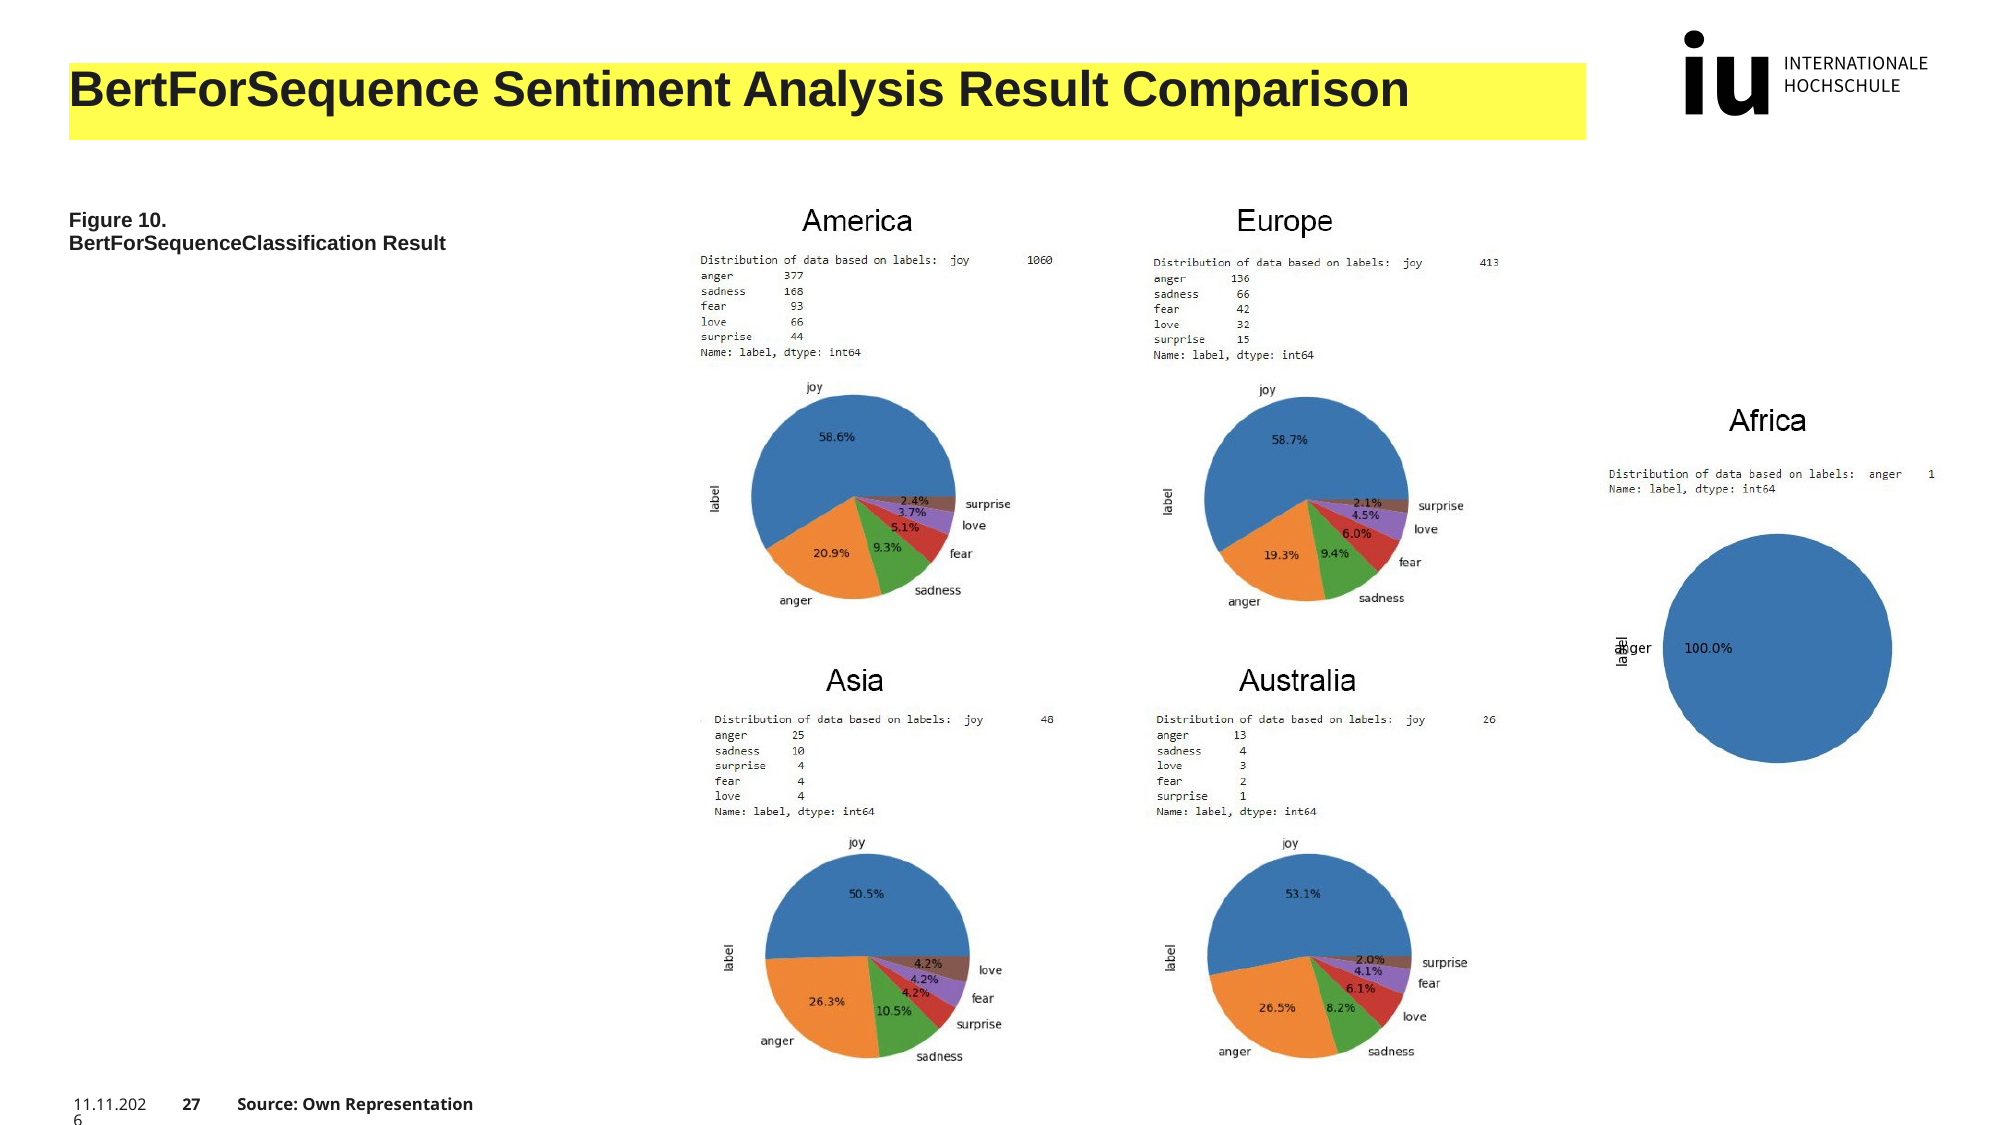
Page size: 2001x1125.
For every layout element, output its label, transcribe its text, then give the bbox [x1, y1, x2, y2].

picture [1628, 0, 1985, 172]
picture [1600, 399, 1956, 774]
slide_number 27 [157, 1093, 226, 1116]
text_box Figure 10. BertForSequenceClassification Result [54, 202, 494, 263]
footer Source: Own Representation [237, 1093, 1956, 1116]
title BertForSequence Sentiment Analysis Result Comparison [69, 63, 1587, 141]
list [689, 206, 1533, 1076]
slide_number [73, 1093, 151, 1116]
